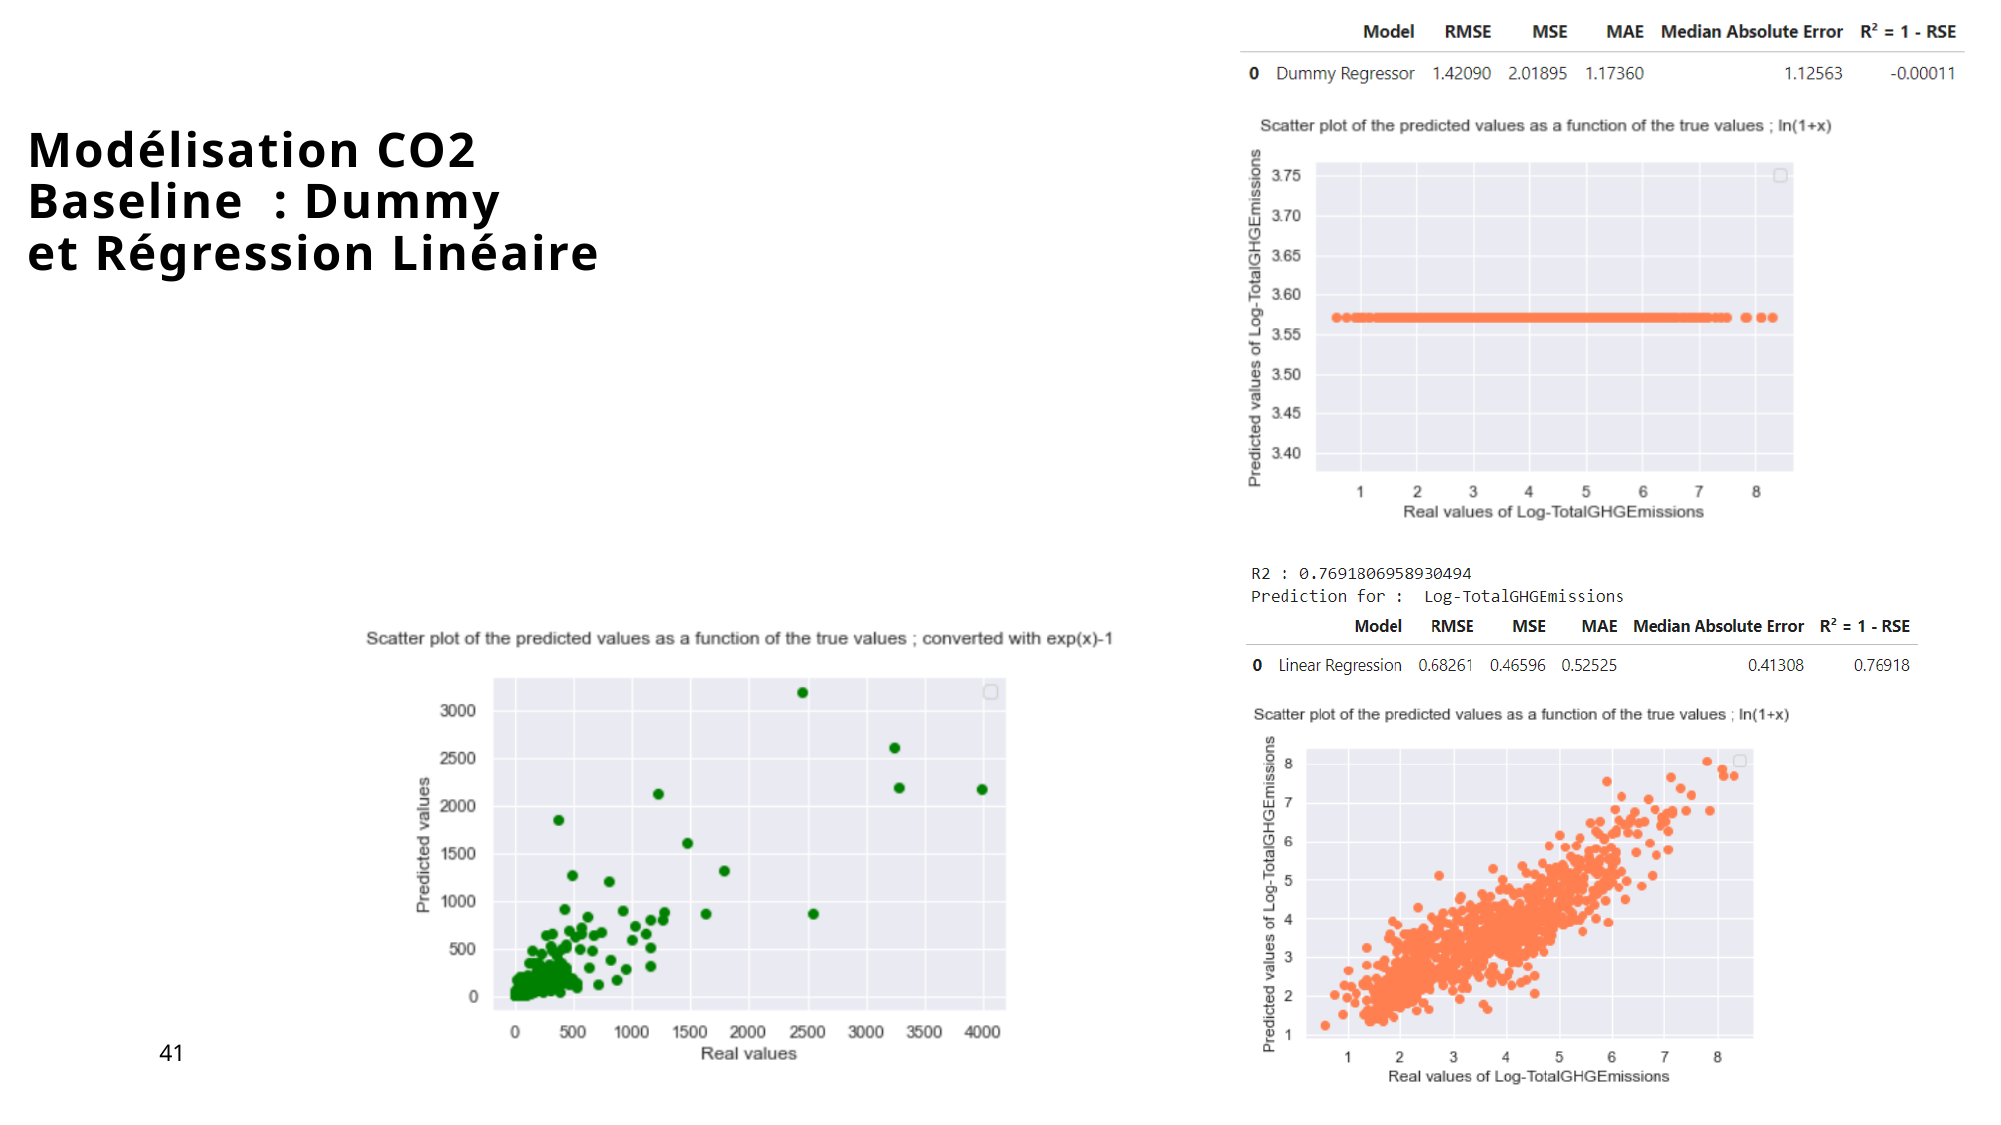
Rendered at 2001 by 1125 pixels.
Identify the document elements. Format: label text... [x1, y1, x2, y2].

picture [1234, 19, 1973, 526]
slide_number 41 [159, 1038, 246, 1080]
picture [359, 619, 1132, 1089]
picture [1246, 562, 1920, 1089]
title Modélisation CO2 Baseline : Dummy et Régression Linéaire [26, 124, 1234, 281]
